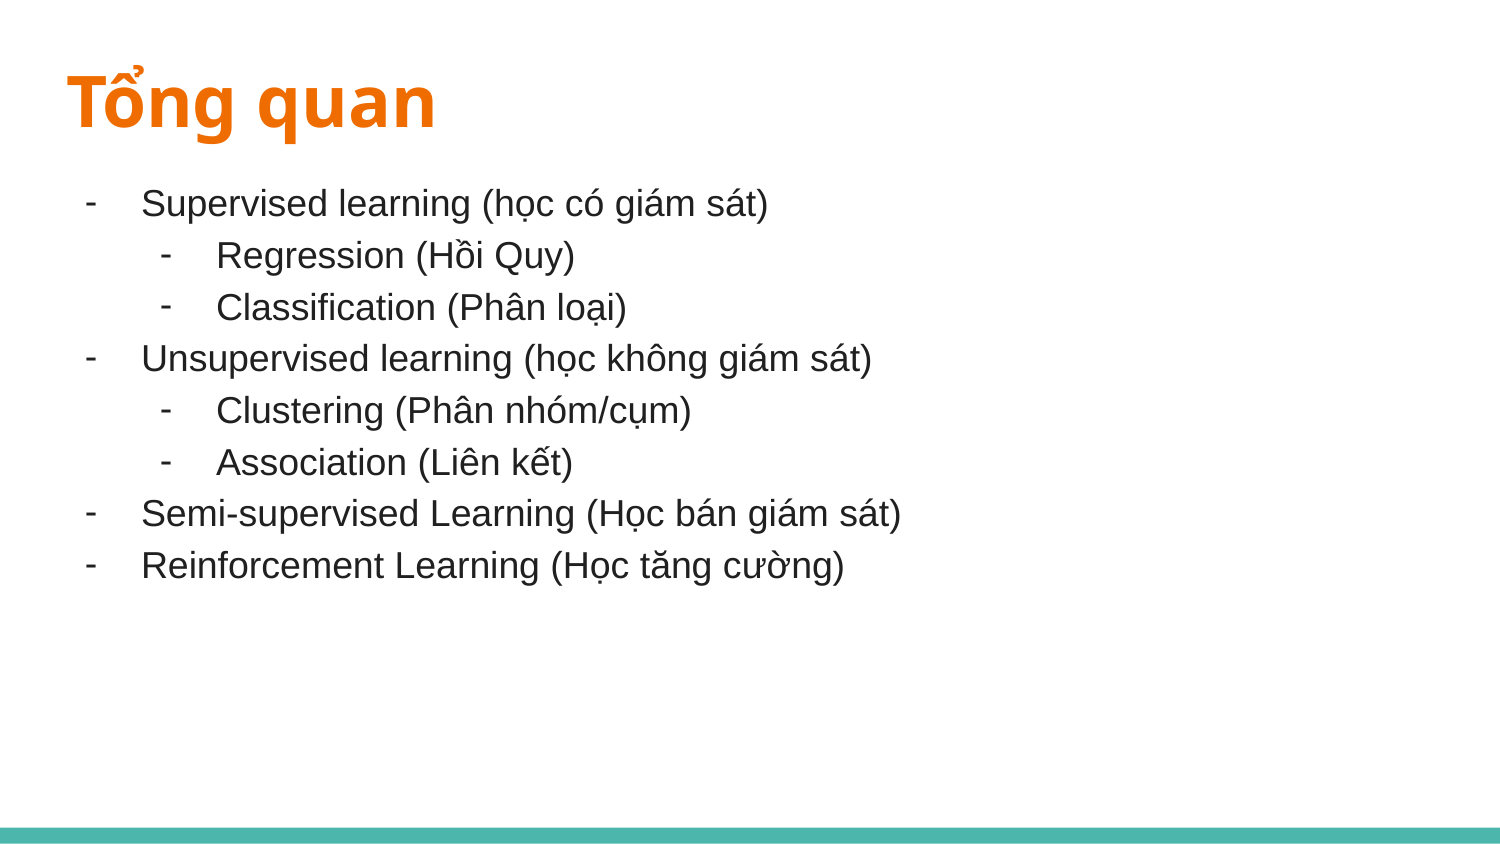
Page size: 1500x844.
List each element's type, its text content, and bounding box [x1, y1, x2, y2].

list Supervised learning (học có giám sát) Regression (Hồi Quy) Classification (Phân loại) Unsupervised learning (học không giám sát) Clustering (Phân nhóm/cụm) Association (Liên kết) Semi-supervised Learning (Học bán giám sát) Reinforcement Learning (Học tăng cường) [51, 157, 1449, 750]
title Tổng quan [51, 41, 1449, 157]
